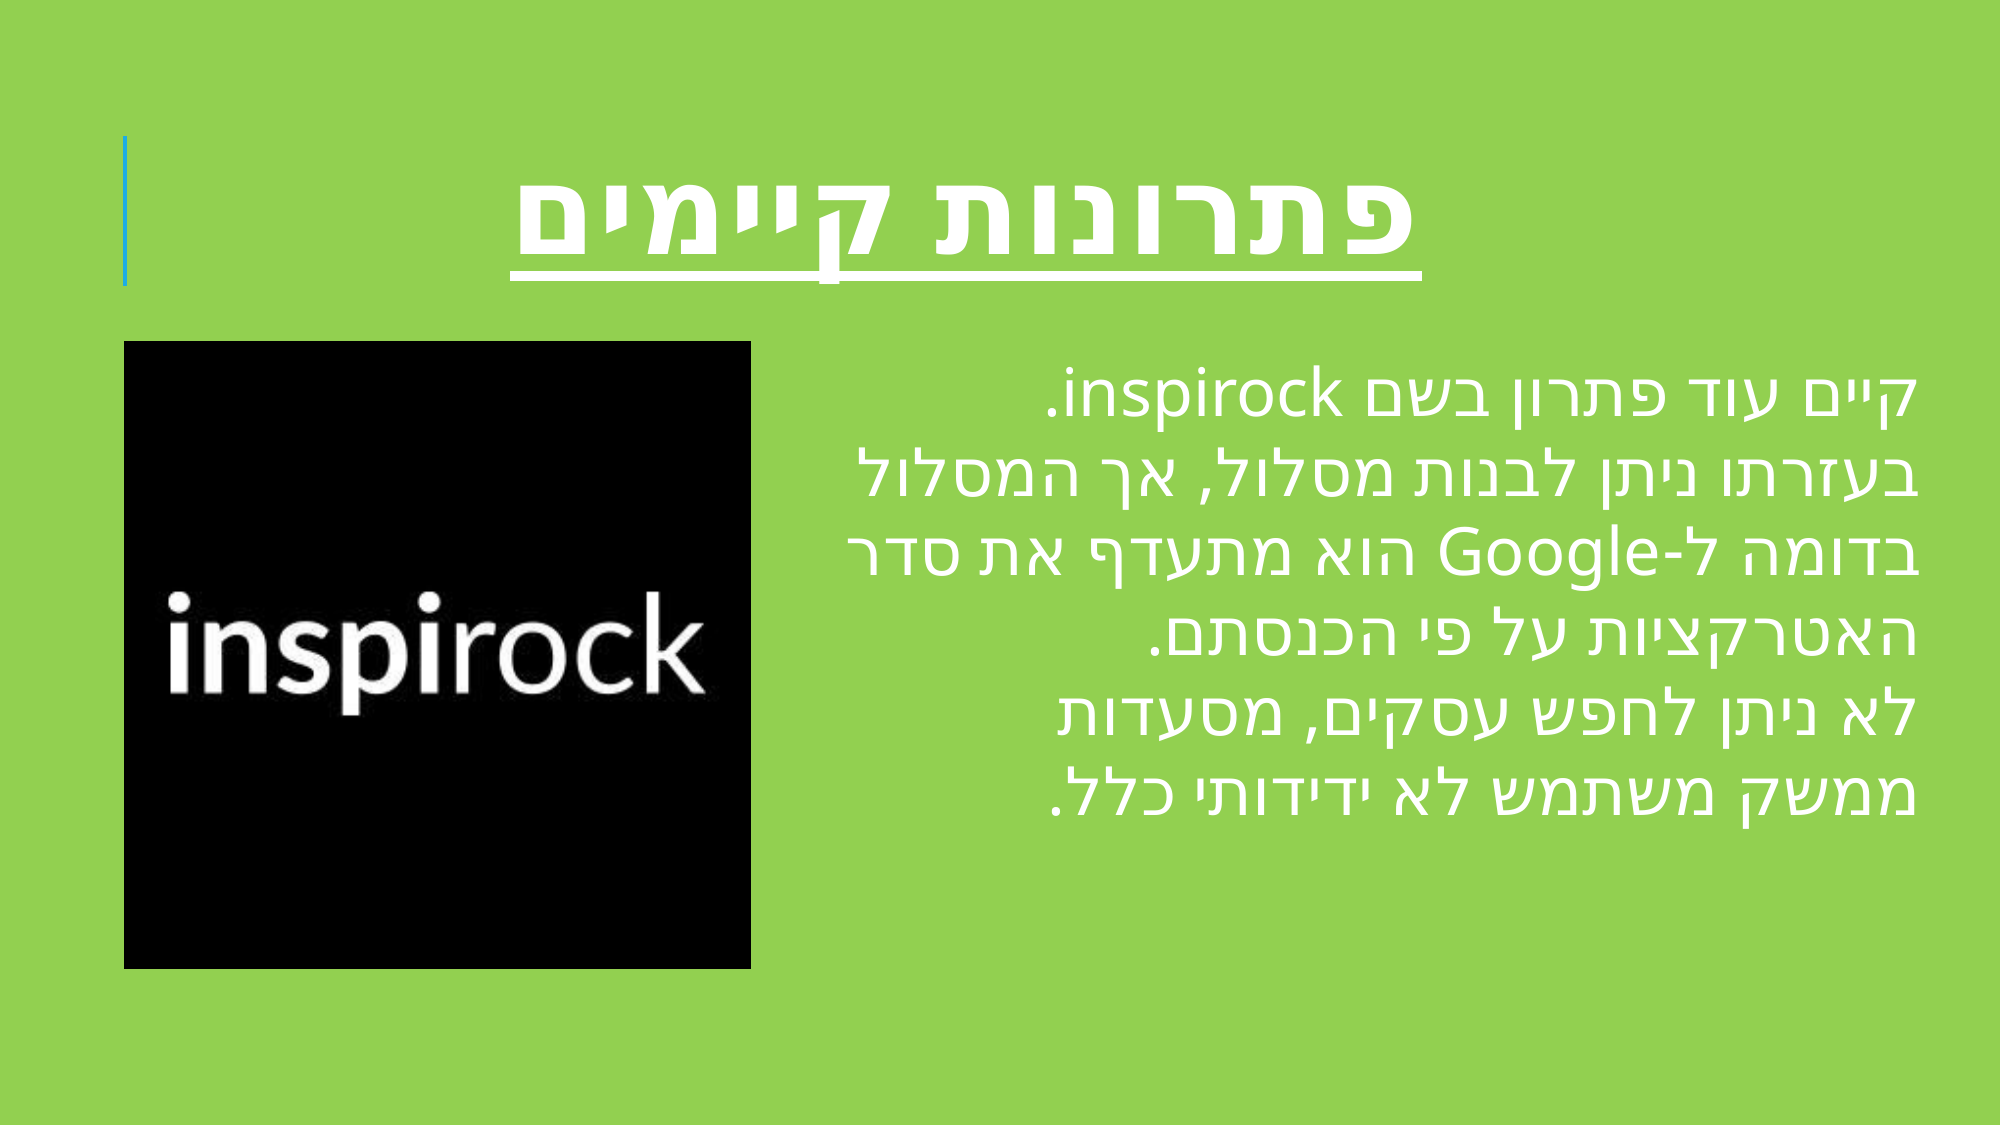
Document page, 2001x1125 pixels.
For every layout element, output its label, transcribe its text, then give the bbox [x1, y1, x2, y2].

title פתרונות קיימים [168, 96, 1763, 342]
text_box קיים עוד פתרון בשם inspirock. בעזרתו ניתן לבנות מסלול, אך המסלול בדומה ל-Google הוא מתעדף את סדר האטרקציות על פי הכנסתם. לא ניתן לחפש עסקים, מסעדות ממשק משתמש לא ידידותי כלל. [808, 341, 1937, 837]
picture [123, 341, 752, 969]
